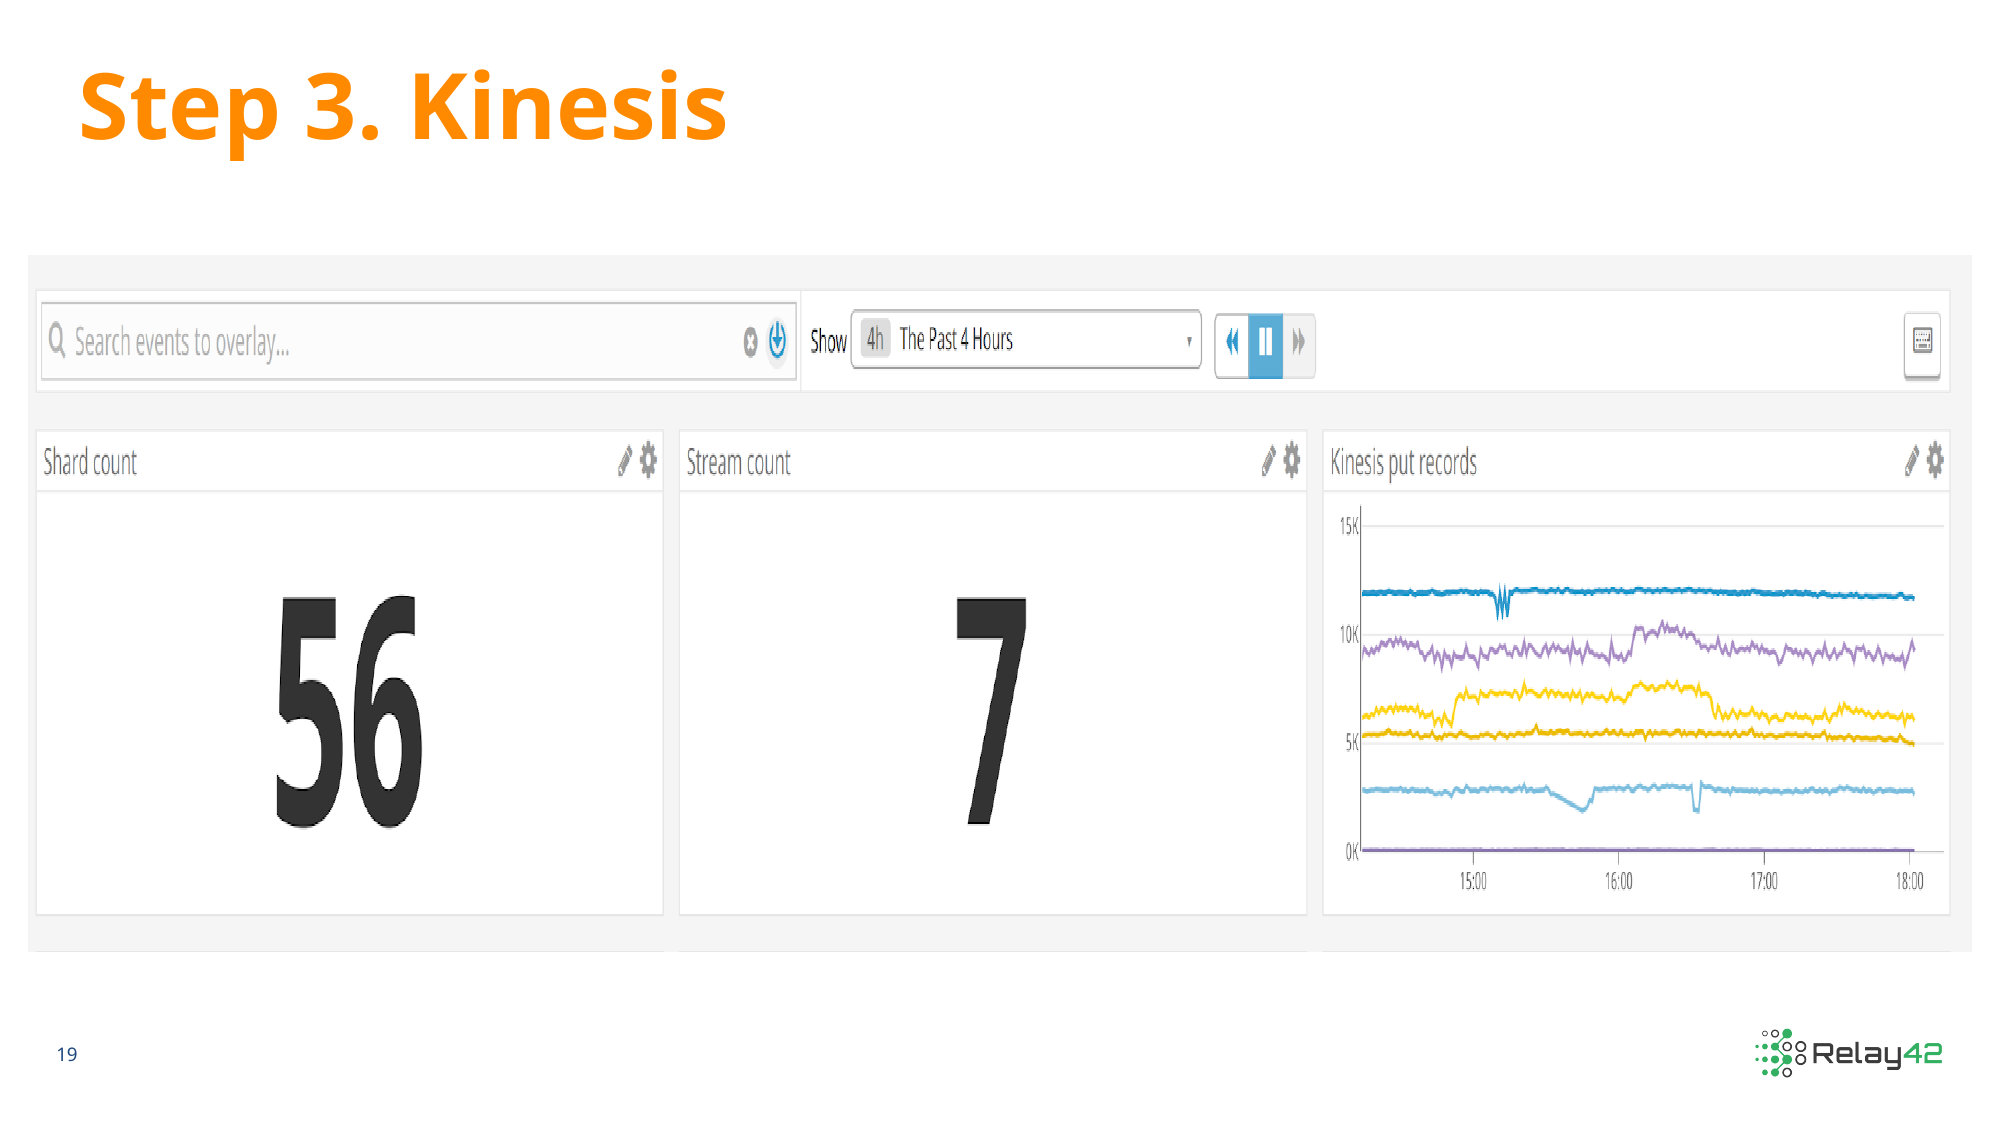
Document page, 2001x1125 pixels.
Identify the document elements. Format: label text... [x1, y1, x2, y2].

picture [27, 223, 1972, 952]
slide_number ‹#› [56, 1025, 124, 1086]
title Step 3. Kinesis [78, 69, 1882, 220]
picture [1731, 1004, 1966, 1102]
